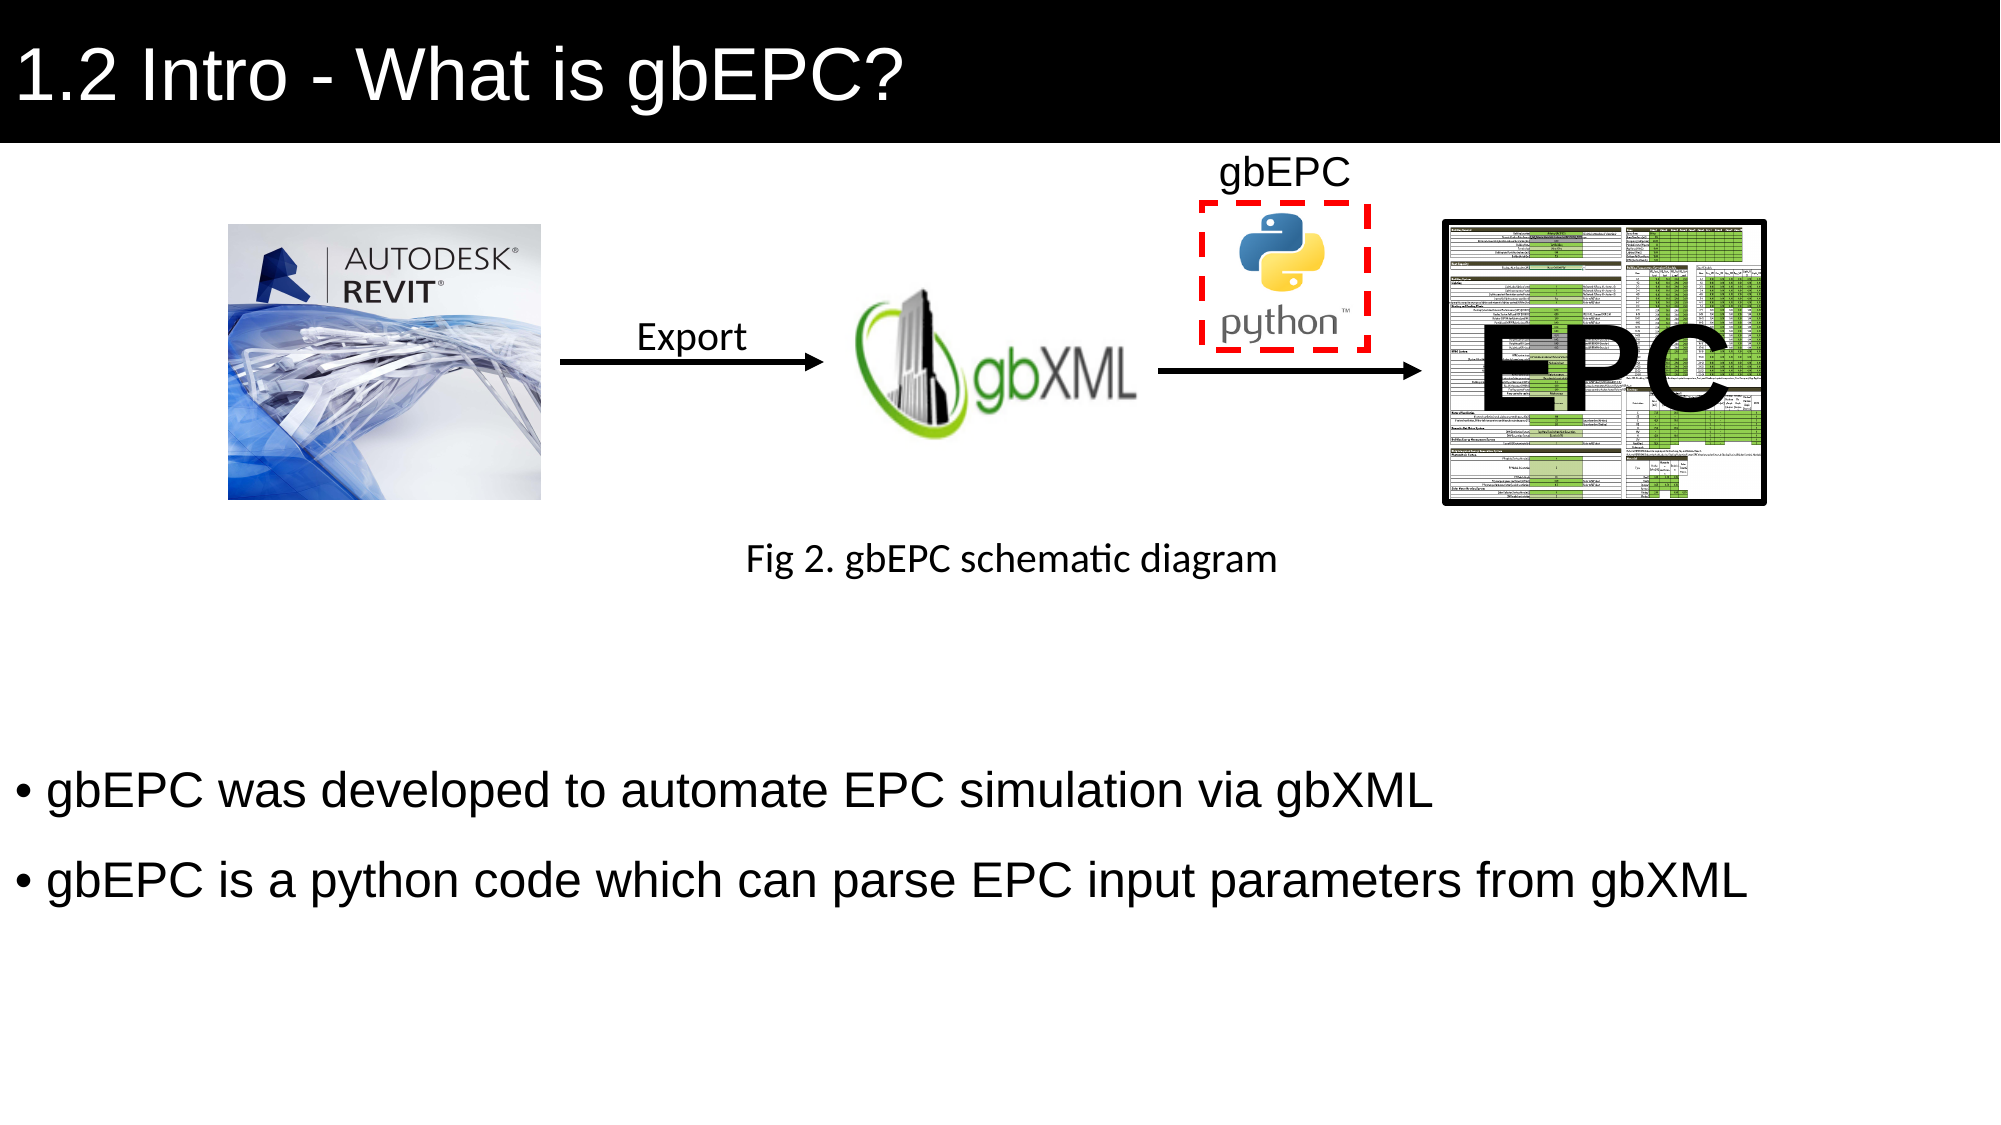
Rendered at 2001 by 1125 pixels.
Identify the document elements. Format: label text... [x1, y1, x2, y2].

text_box Export [591, 363, 793, 367]
picture [227, 224, 541, 500]
text_box • gbEPC was developed to automate EPC simulation via gbXML • gbEPC is a python code which can parse EPC input parameters from gbXML [0, 719, 2000, 915]
picture [843, 233, 1157, 509]
text_box Export [591, 301, 793, 361]
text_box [1448, 224, 1761, 500]
picture [1201, 206, 1358, 351]
text_box gbEPC [1188, 136, 1382, 202]
text_box [1202, 202, 1368, 351]
text_box 1.2 Intro - What is gbEPC? [0, 0, 2000, 143]
text_box Fig 2. gbEPC schematic diagram [717, 523, 1307, 589]
